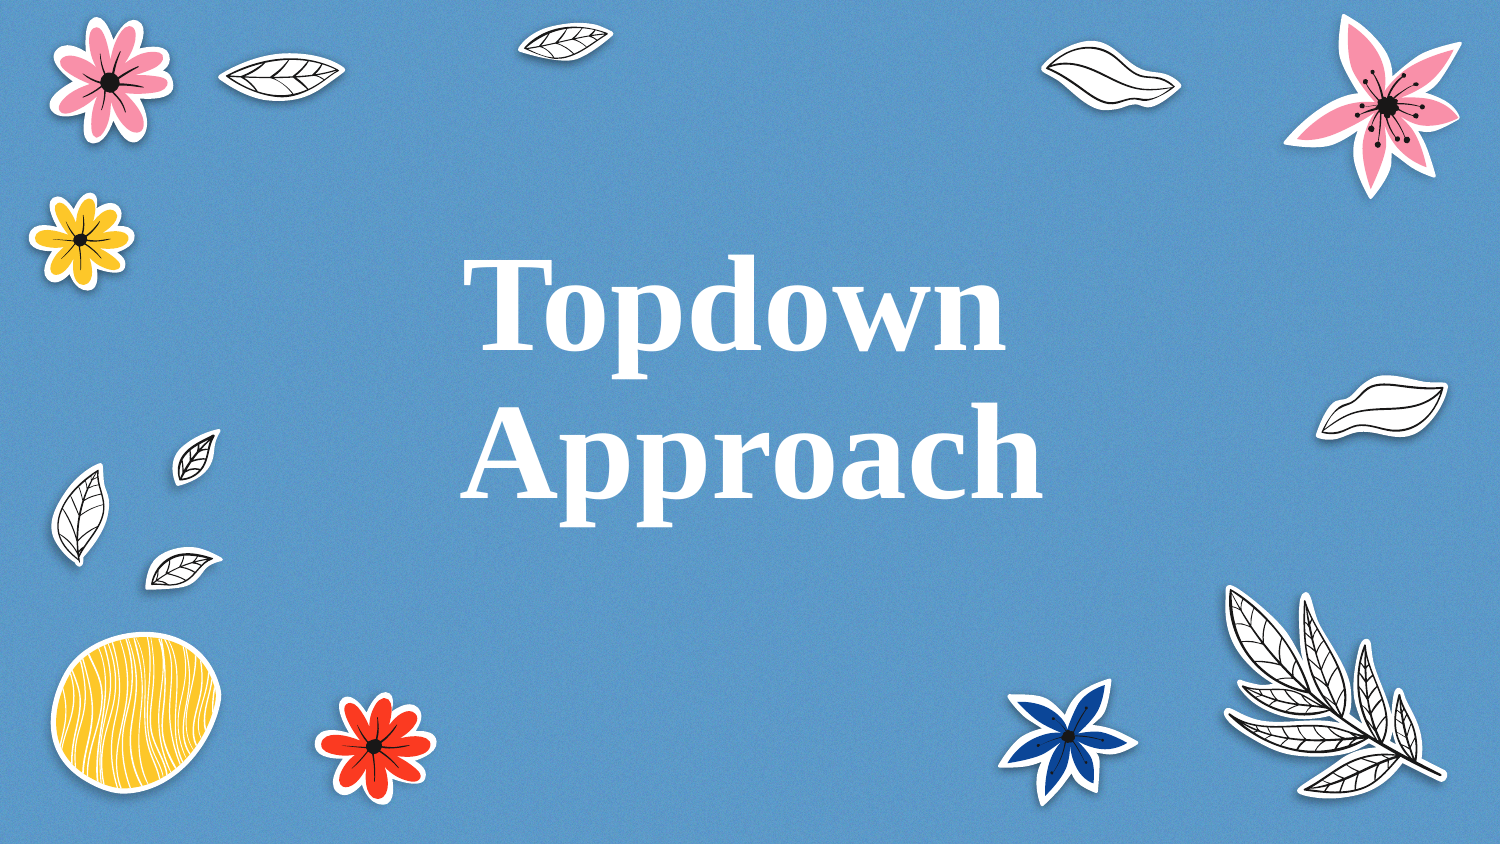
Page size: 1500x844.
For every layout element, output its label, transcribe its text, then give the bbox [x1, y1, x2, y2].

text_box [27, 193, 136, 291]
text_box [532, 4, 596, 77]
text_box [1222, 586, 1448, 798]
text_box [999, 679, 1138, 805]
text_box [1326, 365, 1440, 456]
picture [0, 0, 1500, 844]
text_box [1286, 14, 1480, 191]
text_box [35, 634, 220, 791]
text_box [312, 691, 439, 805]
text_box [257, 15, 307, 139]
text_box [1054, 32, 1167, 122]
title Topdown Approach [114, 161, 1391, 544]
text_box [43, 18, 173, 143]
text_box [48, 430, 222, 589]
